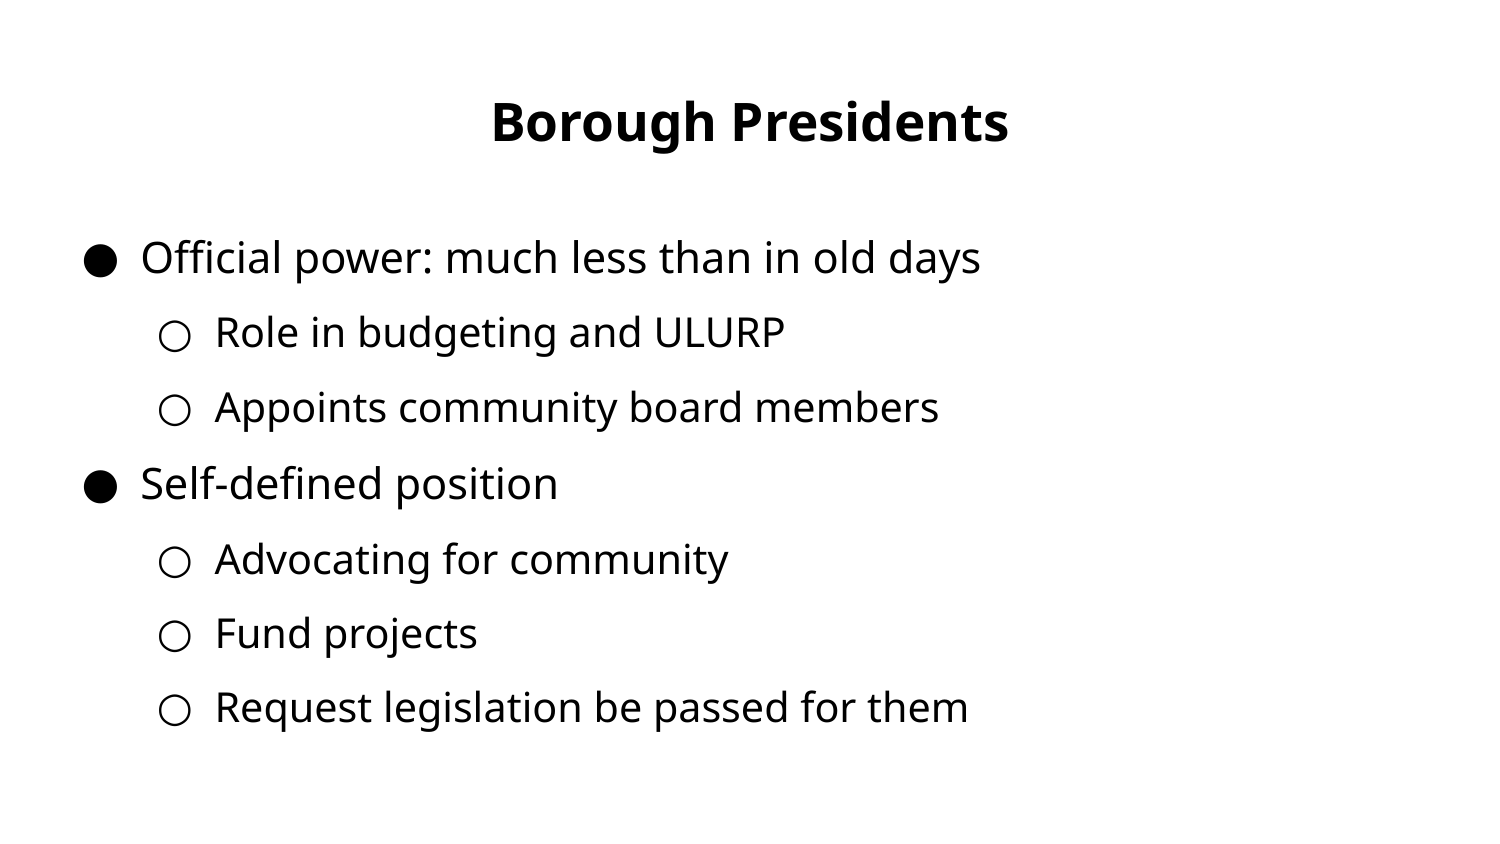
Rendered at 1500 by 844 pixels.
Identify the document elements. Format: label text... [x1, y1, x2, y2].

list Official power: much less than in old days Role in budgeting and ULURP Appoints community board members Self-defined position Advocating for community Fund projects Request legislation be passed for them [51, 189, 1449, 750]
title Borough Presidents [51, 72, 1449, 167]
